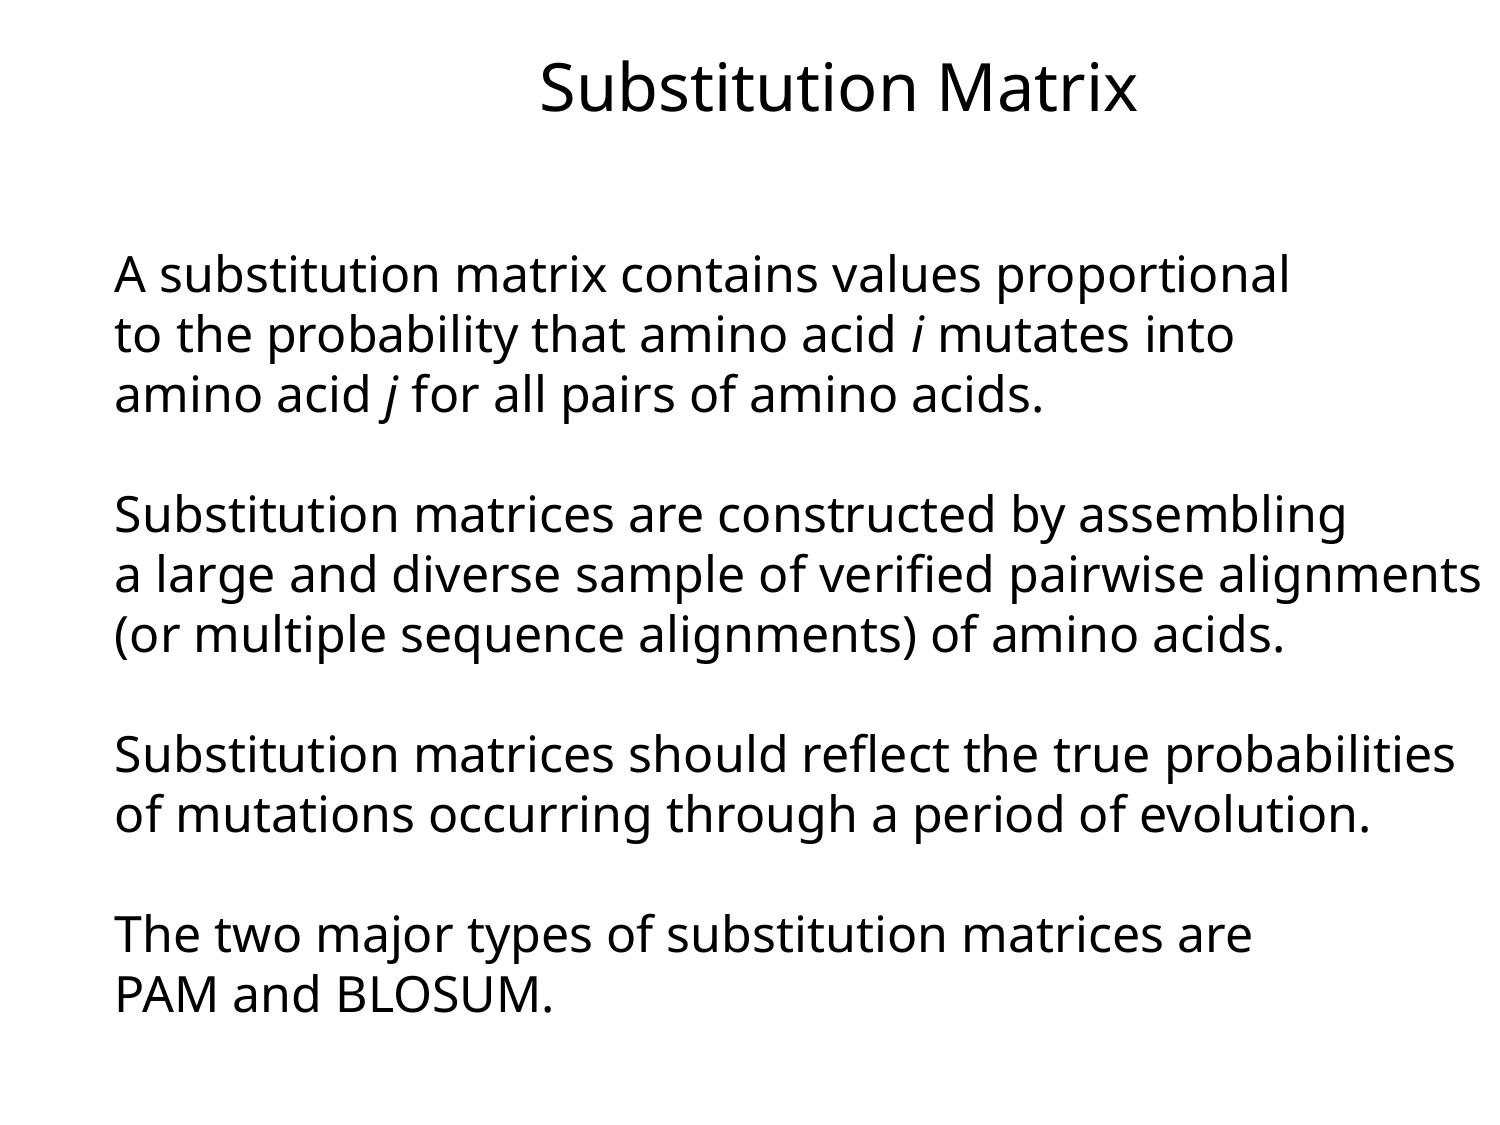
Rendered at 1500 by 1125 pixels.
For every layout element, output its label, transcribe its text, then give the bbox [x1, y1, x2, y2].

text_box Substitution Matrix [524, 37, 1155, 133]
text_box A substitution matrix contains values proportional to the probability that amino acid i mutates into amino acid j for all pairs of amino acids. Substitution matrices are constructed by assembling a large and diverse sample of verified pairwise alignments (or multiple sequence alignments) of amino acids. Substitution matrices should reflect the true probabilities of mutations occurring through a period of evolution. The two major types of substitution matrices are PAM and BLOSUM. [100, 234, 1498, 1030]
